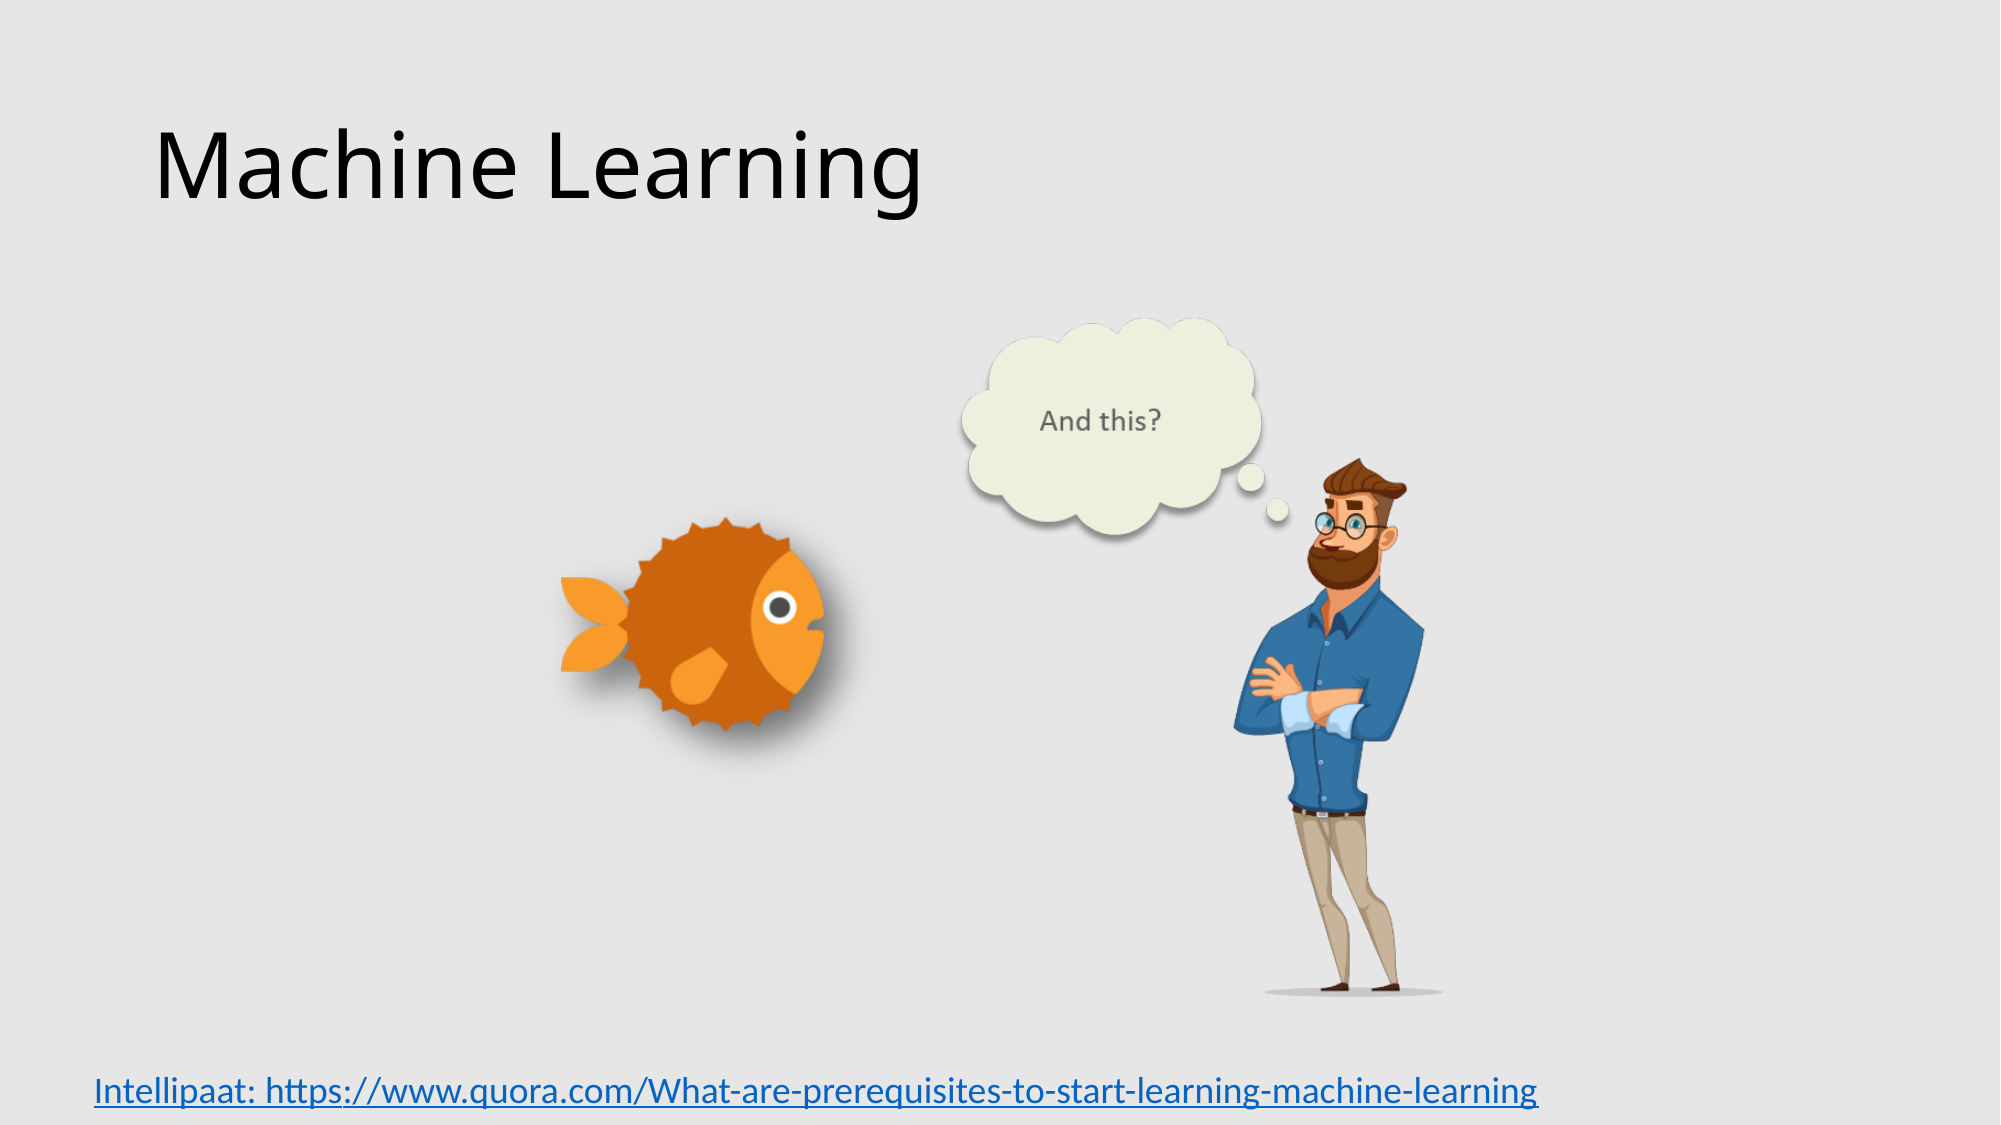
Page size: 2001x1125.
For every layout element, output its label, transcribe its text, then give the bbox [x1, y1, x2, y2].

title Machine Learning [137, 59, 1863, 278]
picture [526, 315, 1443, 997]
text_box Intellipaat: https://www.quora.com/What-are-prerequisites-to-start-learning-machine-learning [78, 1058, 1657, 1118]
